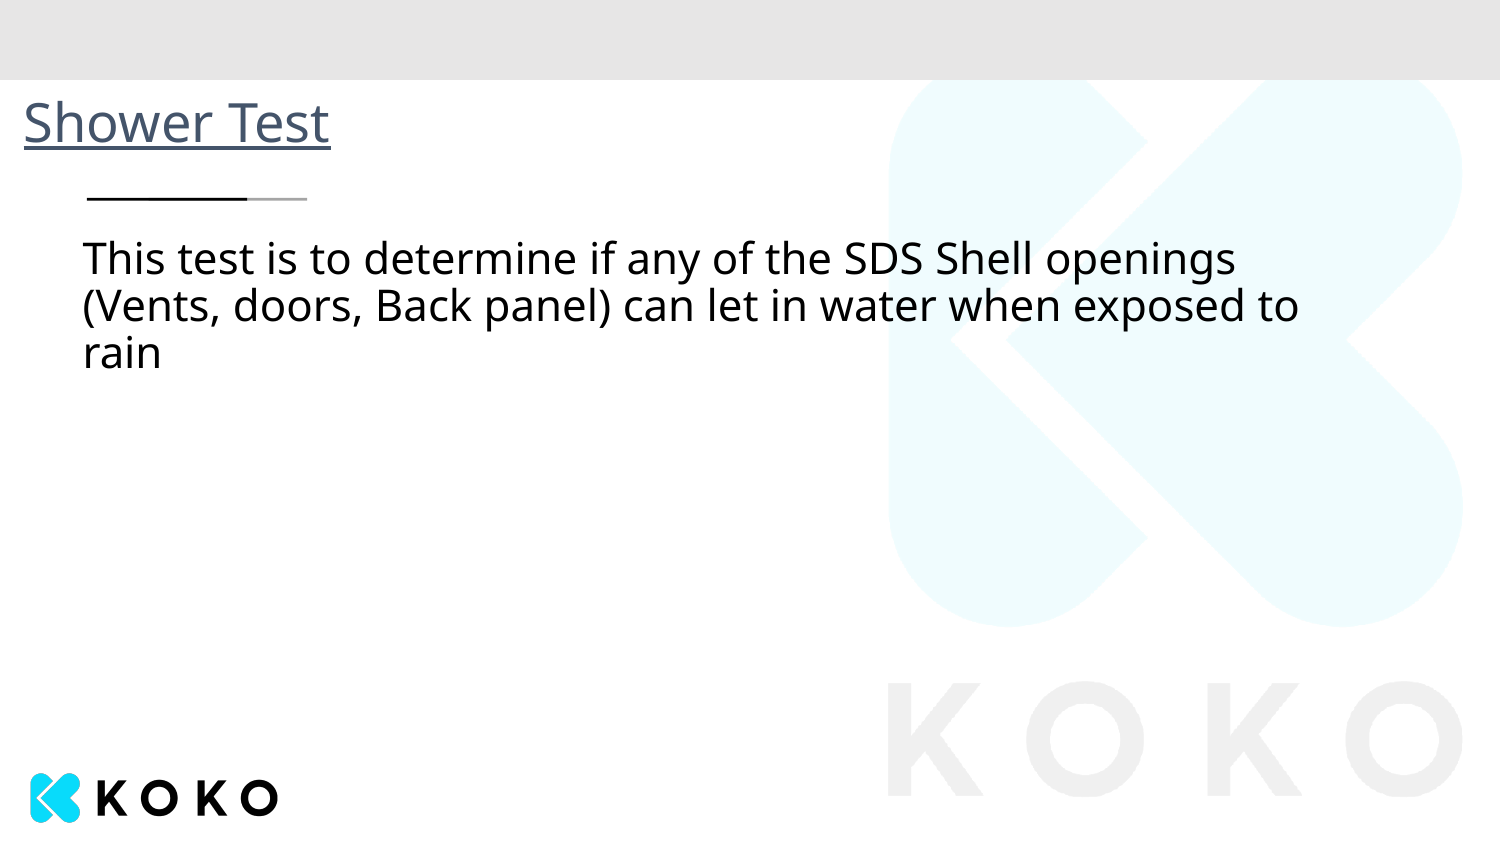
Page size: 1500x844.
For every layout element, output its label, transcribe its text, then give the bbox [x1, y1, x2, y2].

title Shower Test [12, 80, 1274, 169]
picture [25, 766, 283, 827]
list This test is to determine if any of the SDS Shell openings (Vents, doors, Back panel) can let in water when exposed to rain [71, 230, 1381, 712]
